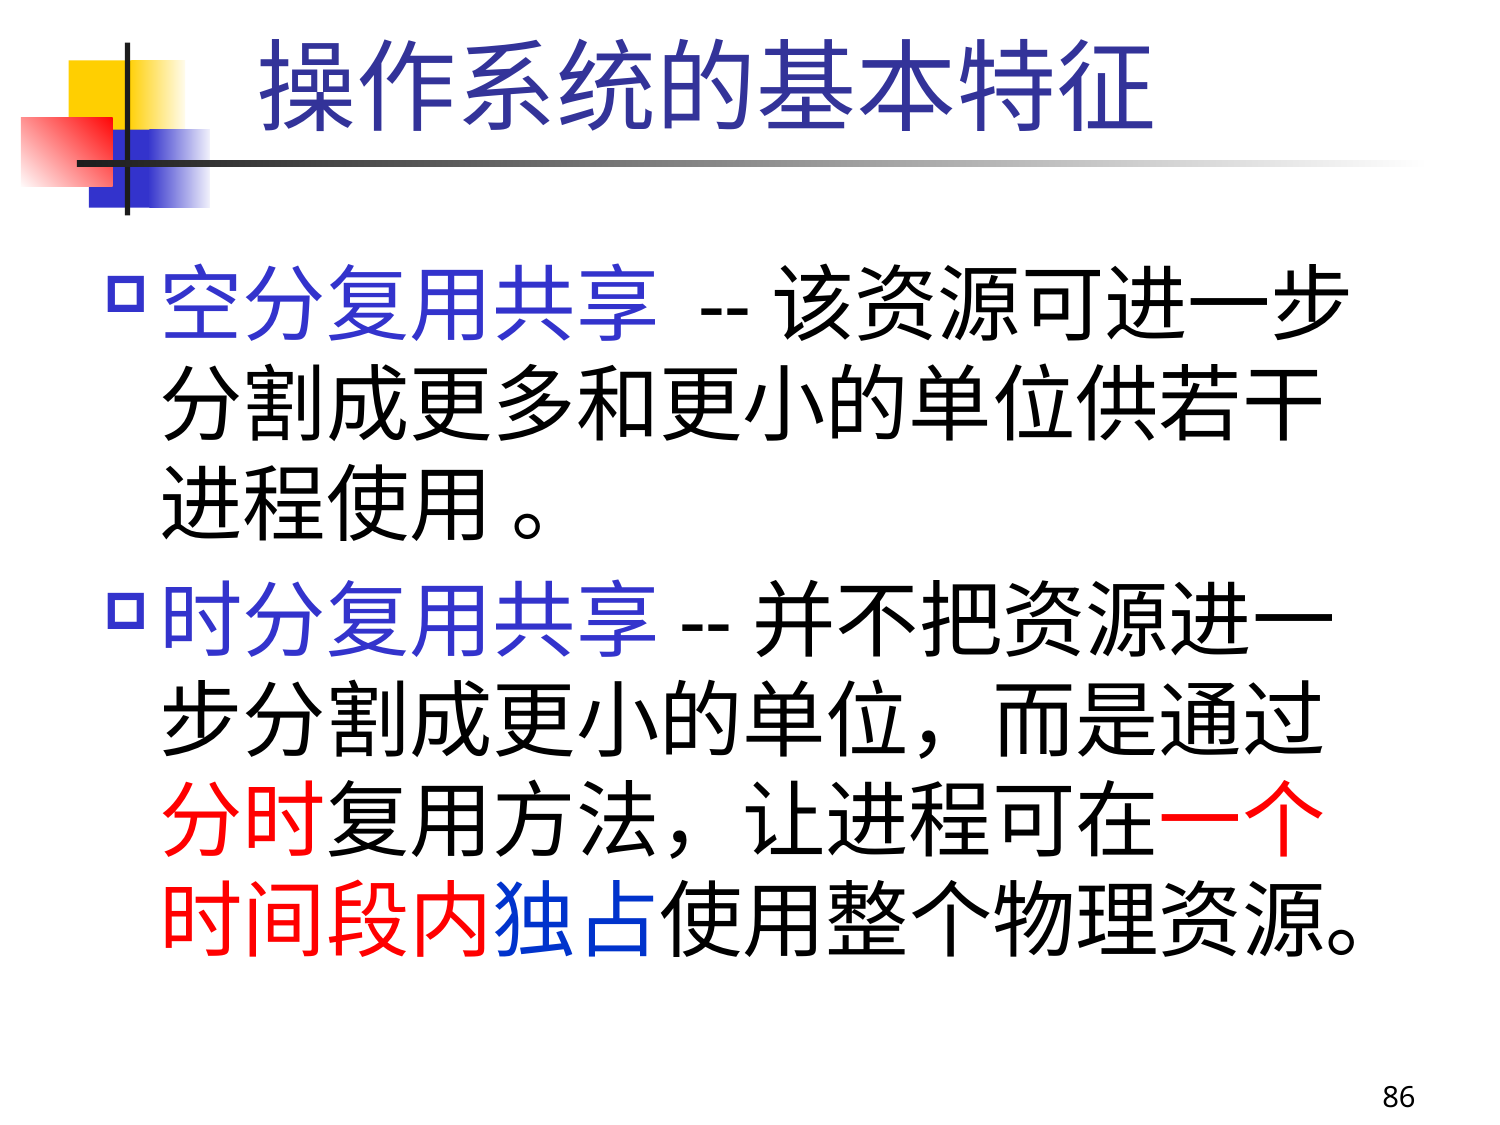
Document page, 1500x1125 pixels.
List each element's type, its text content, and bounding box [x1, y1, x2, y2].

slide_number 86 [1080, 1070, 1431, 1114]
list 空分复用共享 --该资源可进一步分割成更多和更小的单位供若干进程使用 。 时分复用共享--并不把资源进一步分割成更小的单位，而是通过分时复用方法，让进程可在一个时间段内独占使用整个物理资源。 [88, 243, 1424, 1019]
text_box 操作系统的基本特征 [242, 44, 1365, 123]
